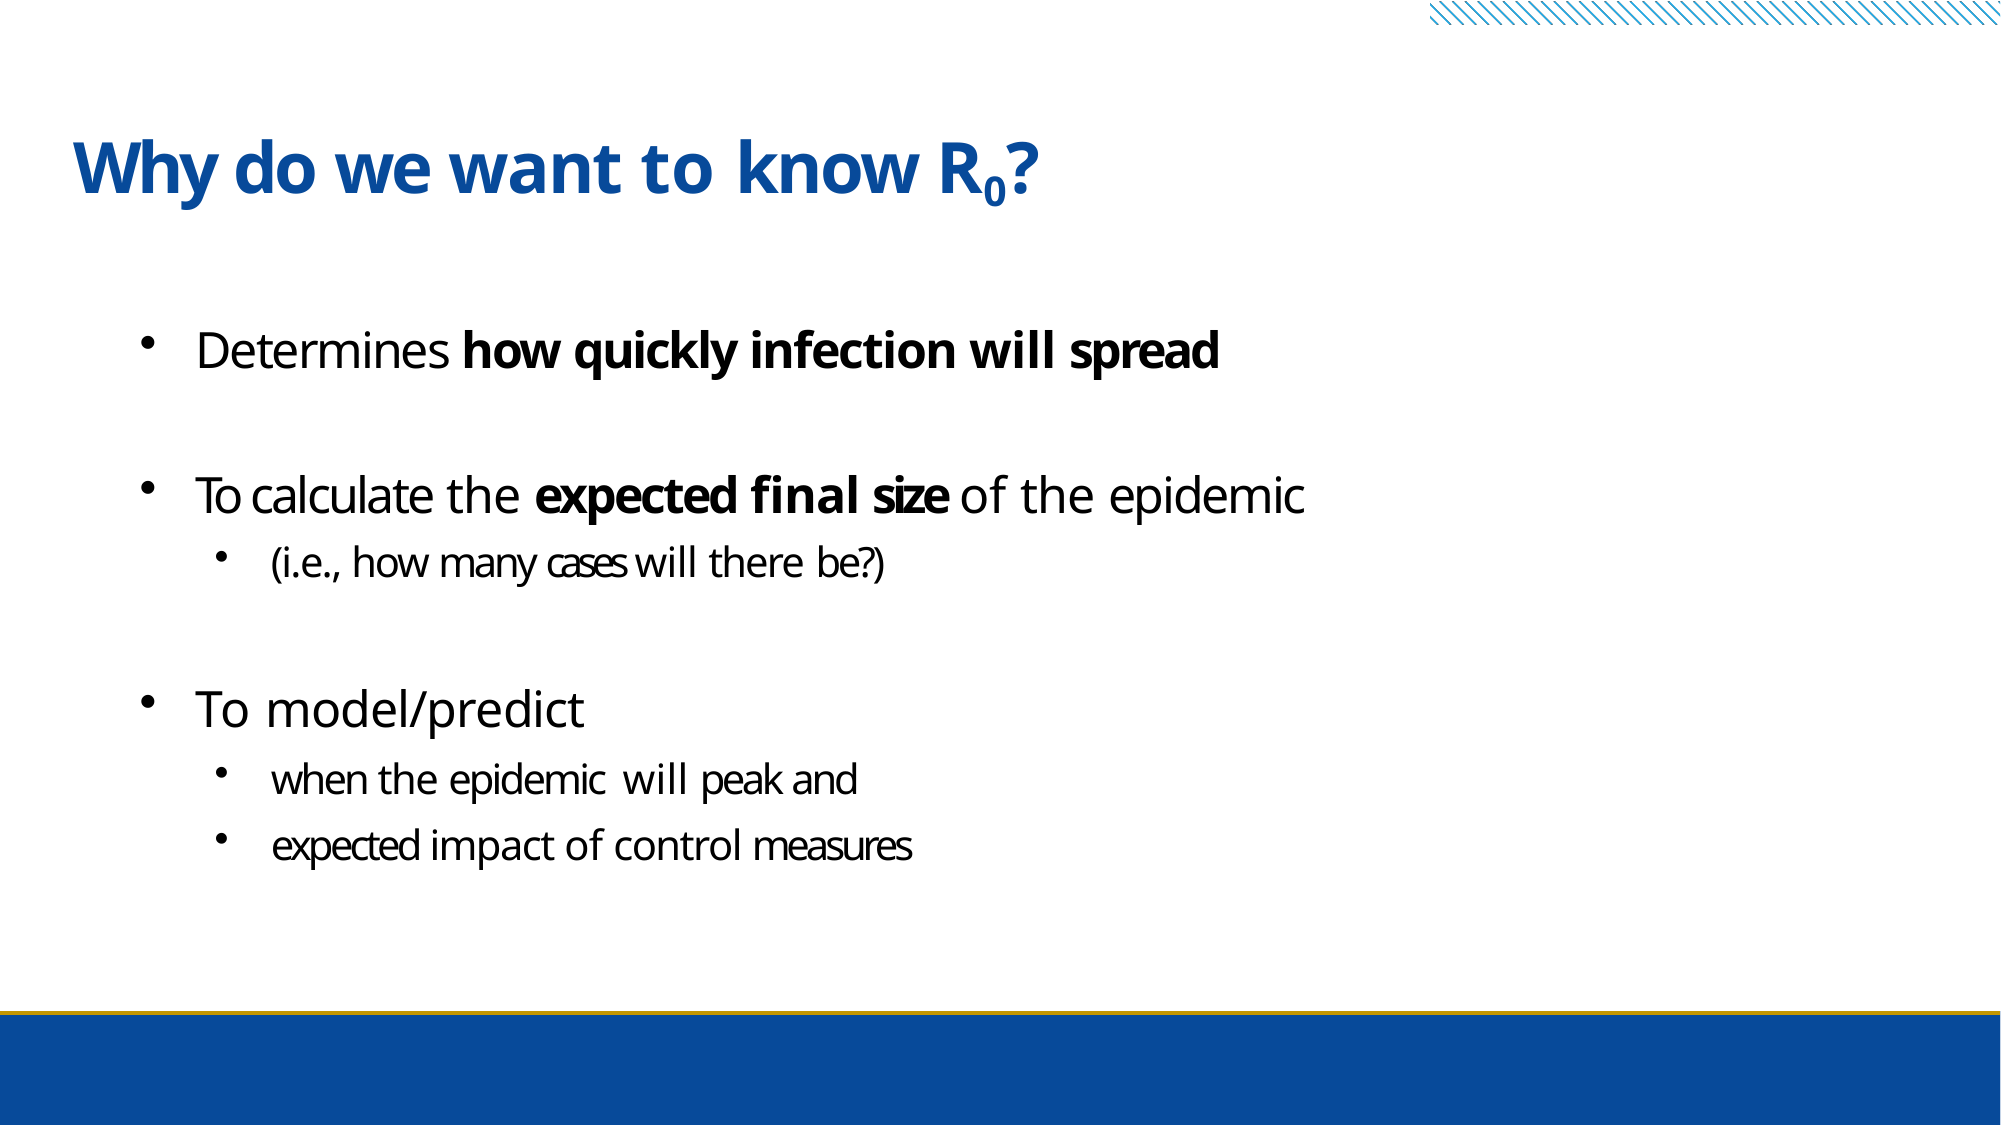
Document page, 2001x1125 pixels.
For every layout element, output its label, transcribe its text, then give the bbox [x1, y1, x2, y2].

list Determines how quickly infection will spread To calculate the expected final size of the epidemic (i.e., how many cases will there be?) To model/predict when the epidemic will peak and expected impact of control measures [136, 298, 1863, 938]
title Why do we want to know R0? [58, 59, 1536, 278]
